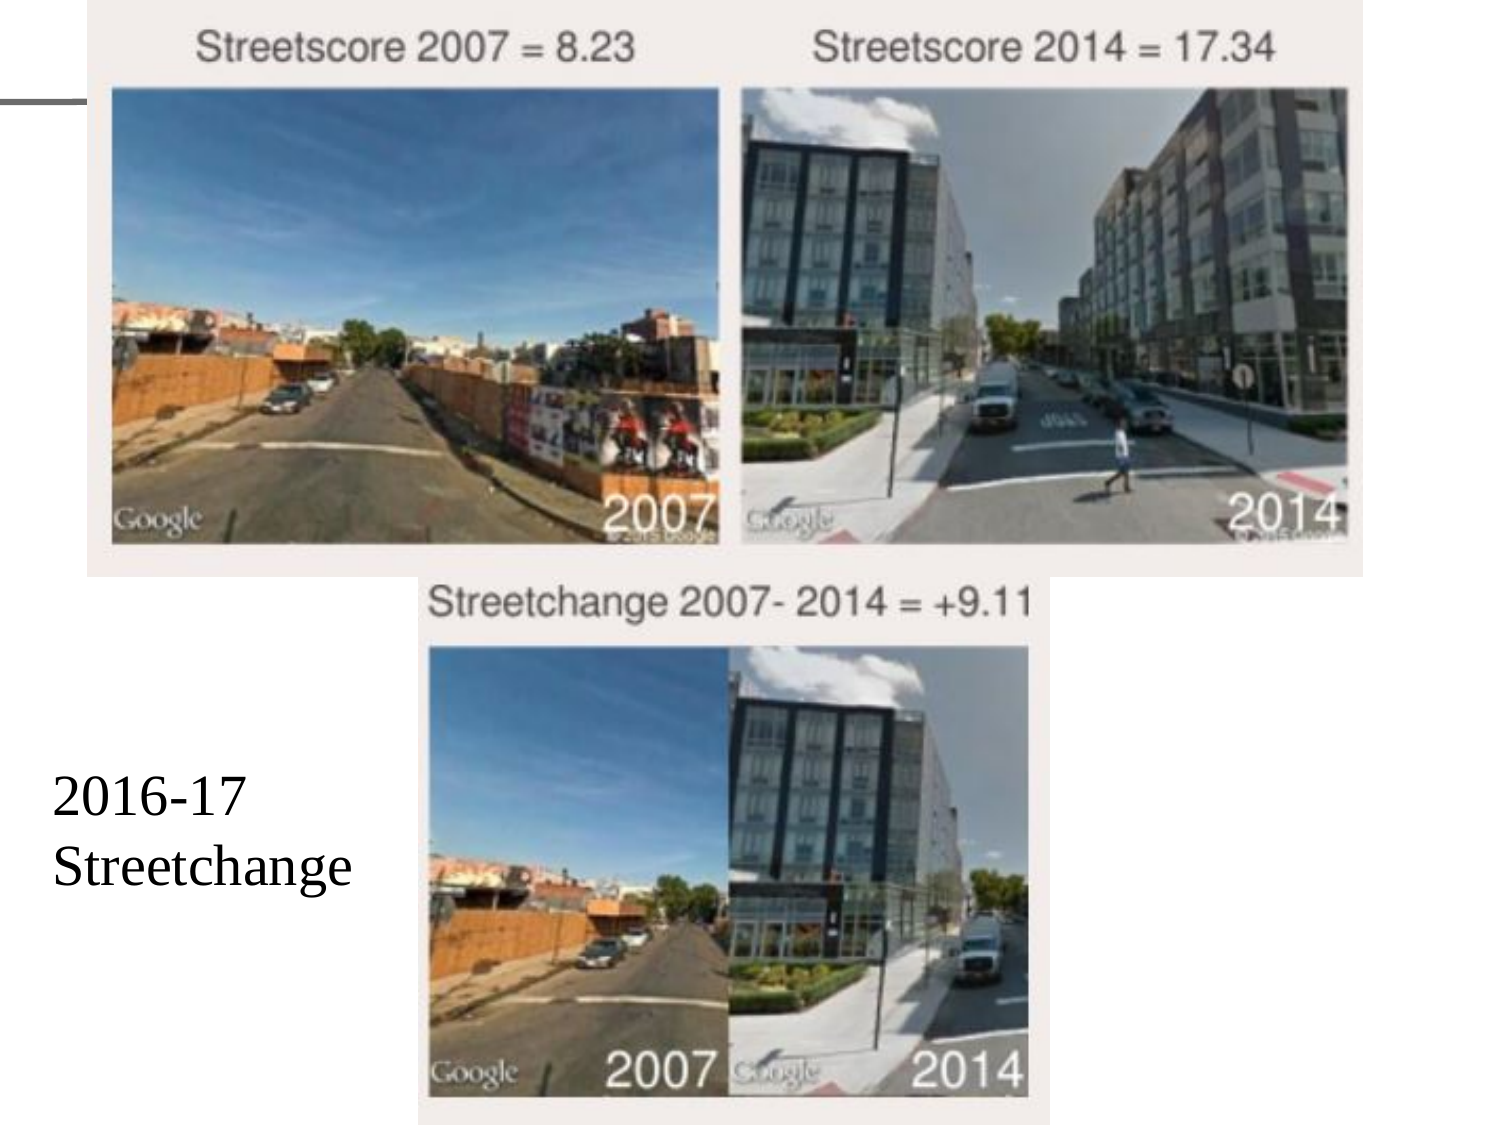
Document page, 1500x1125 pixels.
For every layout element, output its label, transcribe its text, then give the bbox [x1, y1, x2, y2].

text_box 2016-17 Streetchange [37, 749, 400, 905]
picture [87, 0, 1363, 1125]
